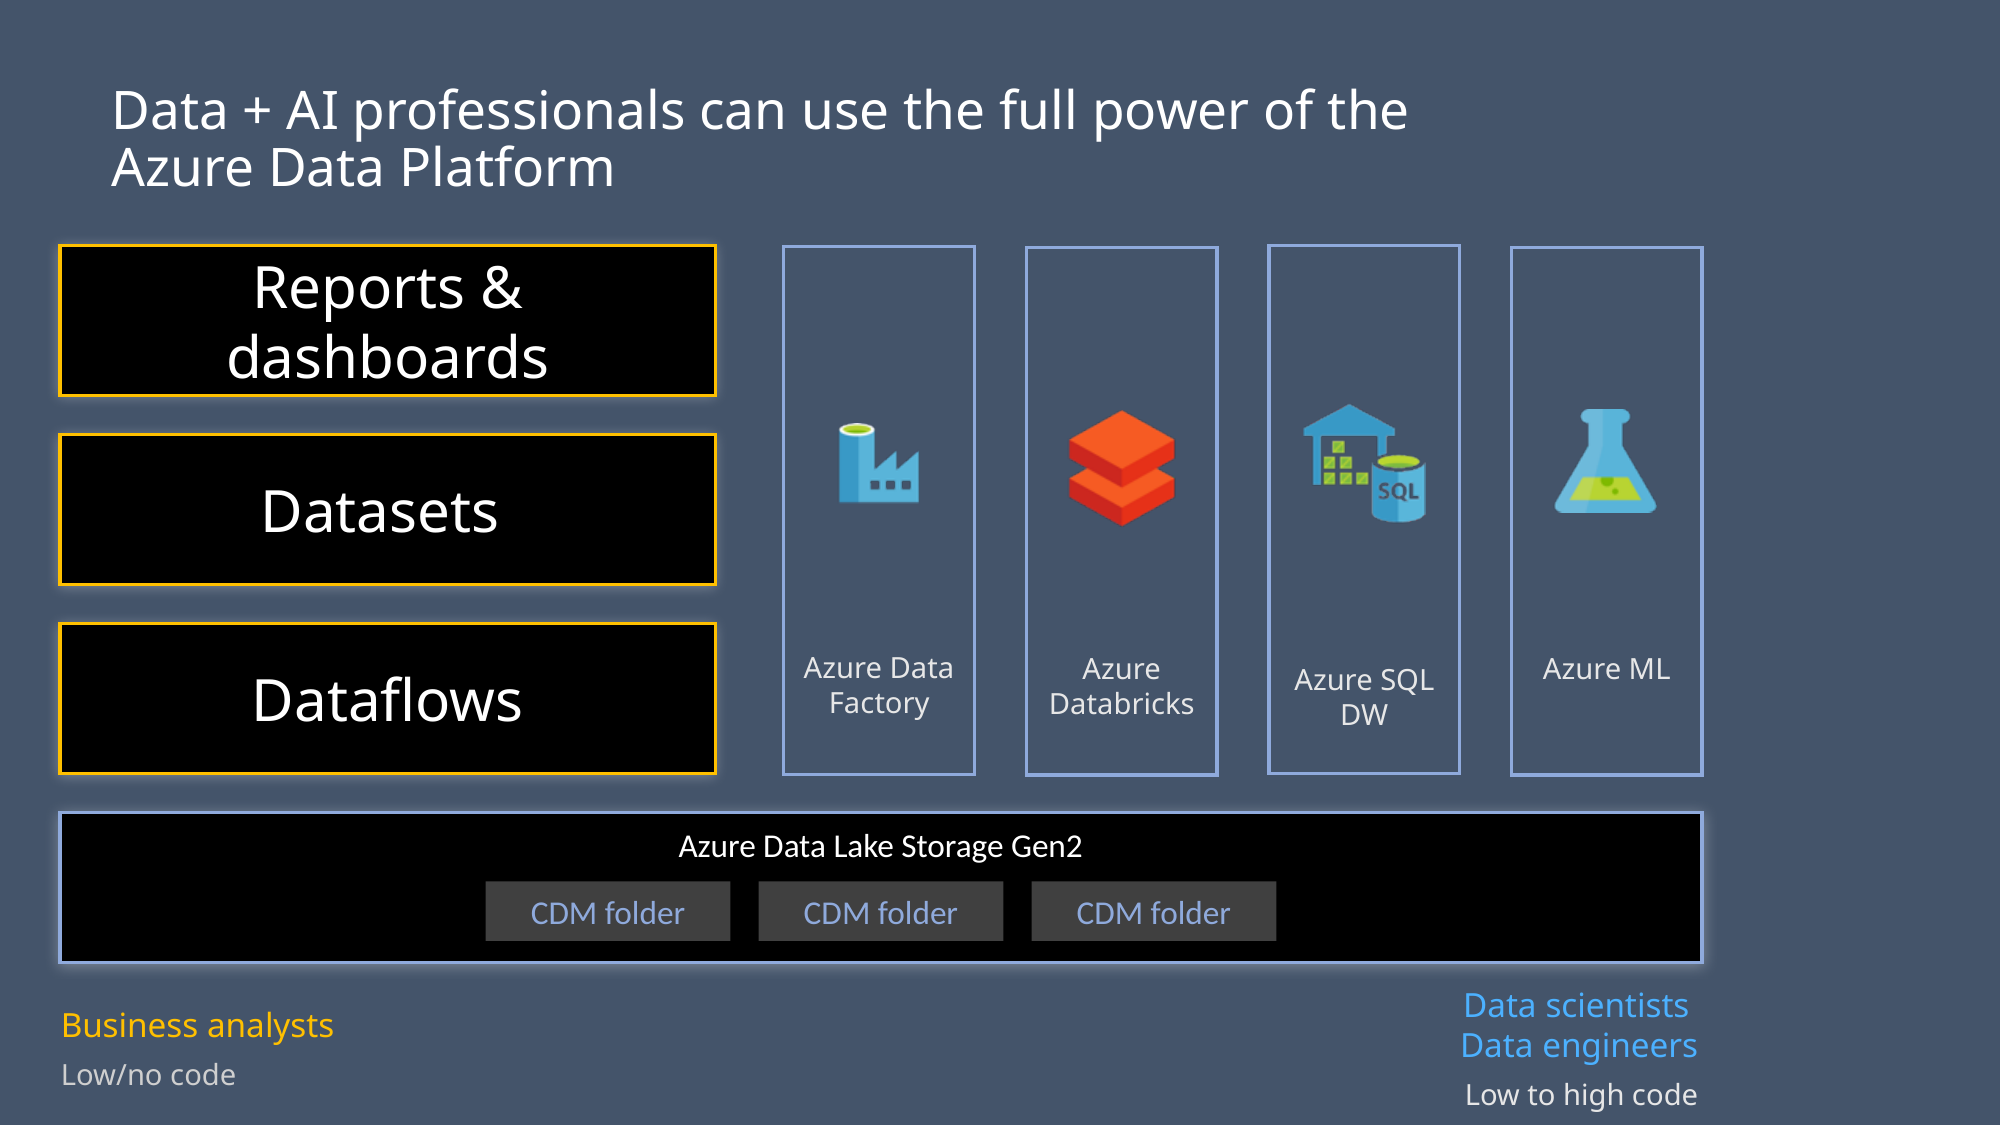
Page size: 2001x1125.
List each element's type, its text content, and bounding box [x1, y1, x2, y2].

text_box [1367, 962, 1706, 970]
text_box Dataflows [59, 623, 716, 774]
picture [1540, 409, 1674, 513]
title Data + AI professionals can use the full power of the Azure Data Platform [96, 75, 1904, 207]
text_box Datasets [59, 434, 716, 585]
picture [1303, 402, 1426, 525]
picture [802, 423, 956, 505]
text_box Data scientists Data engineers Low to high code [1367, 962, 1714, 1125]
text_box Reports & dashboards [59, 245, 716, 396]
text_box Azure SQL DW [1268, 245, 1460, 774]
text_box Business analysts Low/no code [45, 985, 560, 1110]
text_box Azure ML [1511, 247, 1703, 776]
text_box Azure Databricks [1026, 247, 1218, 776]
picture [1054, 409, 1191, 528]
text_box Azure Data Lake Storage Gen2 [59, 812, 1703, 963]
text_box Azure Data Factory [783, 246, 975, 775]
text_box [485, 881, 1277, 941]
